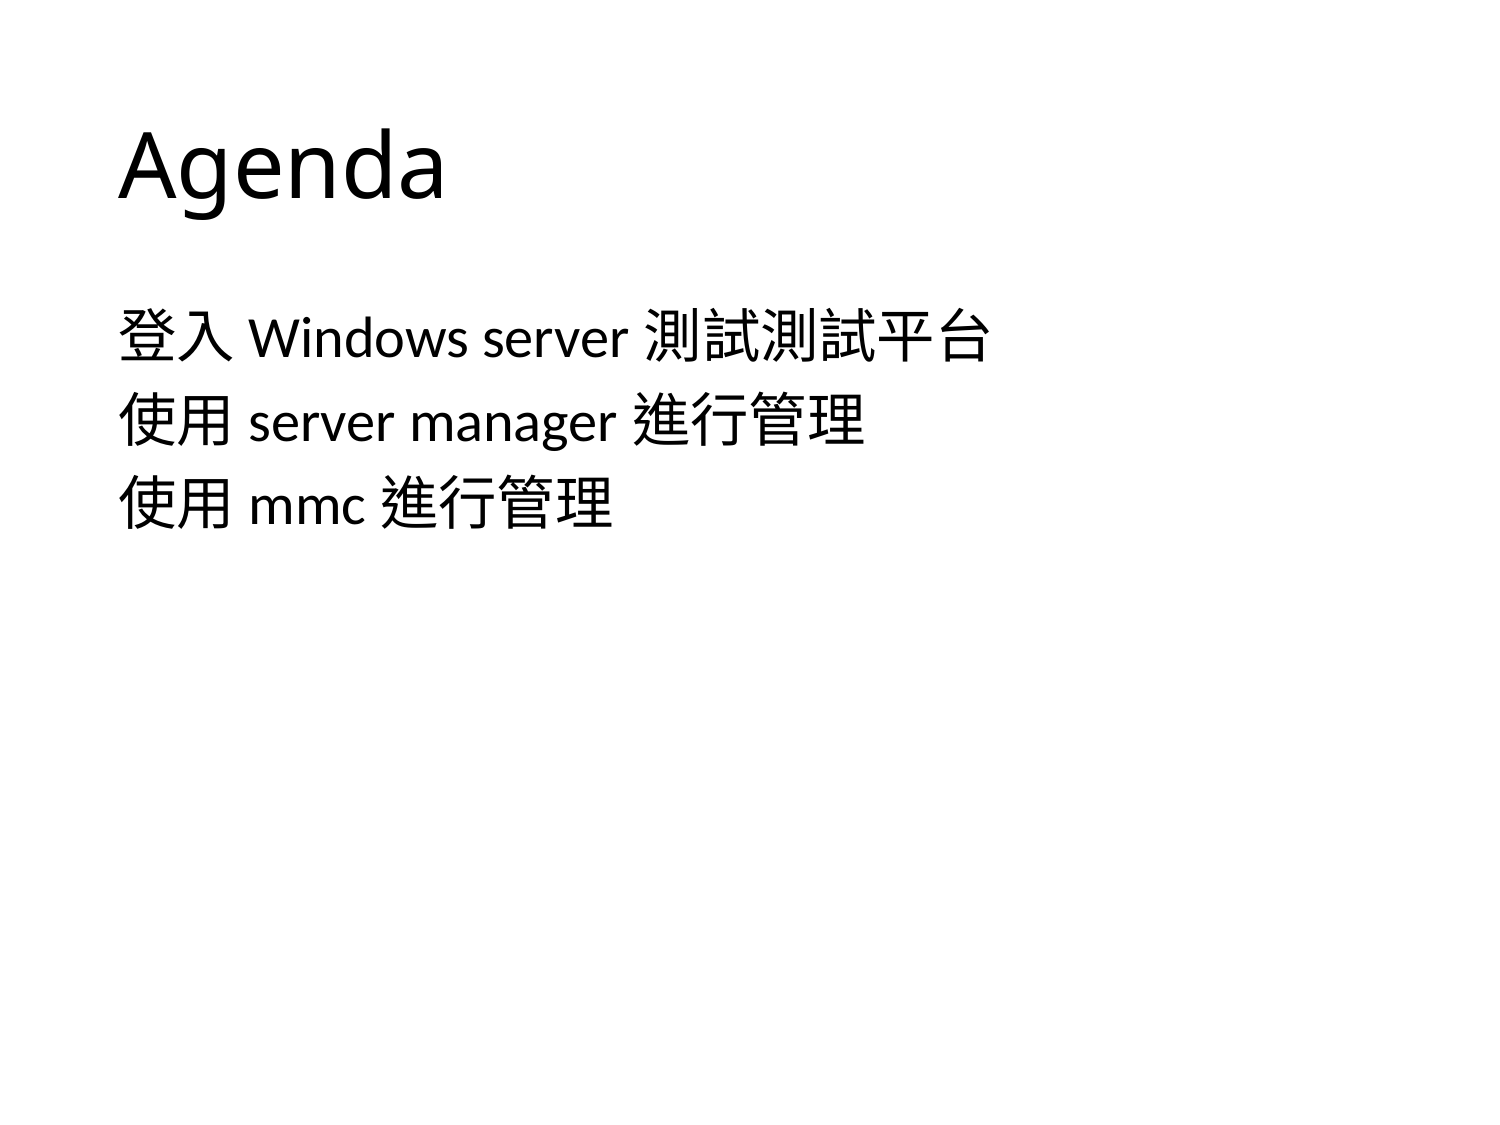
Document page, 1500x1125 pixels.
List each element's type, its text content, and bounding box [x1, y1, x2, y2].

list 登入Windows server測試測試平台 使用server manager進行管理 使用mmc進行管理 [103, 299, 1397, 1014]
title Agenda [103, 59, 1397, 278]
